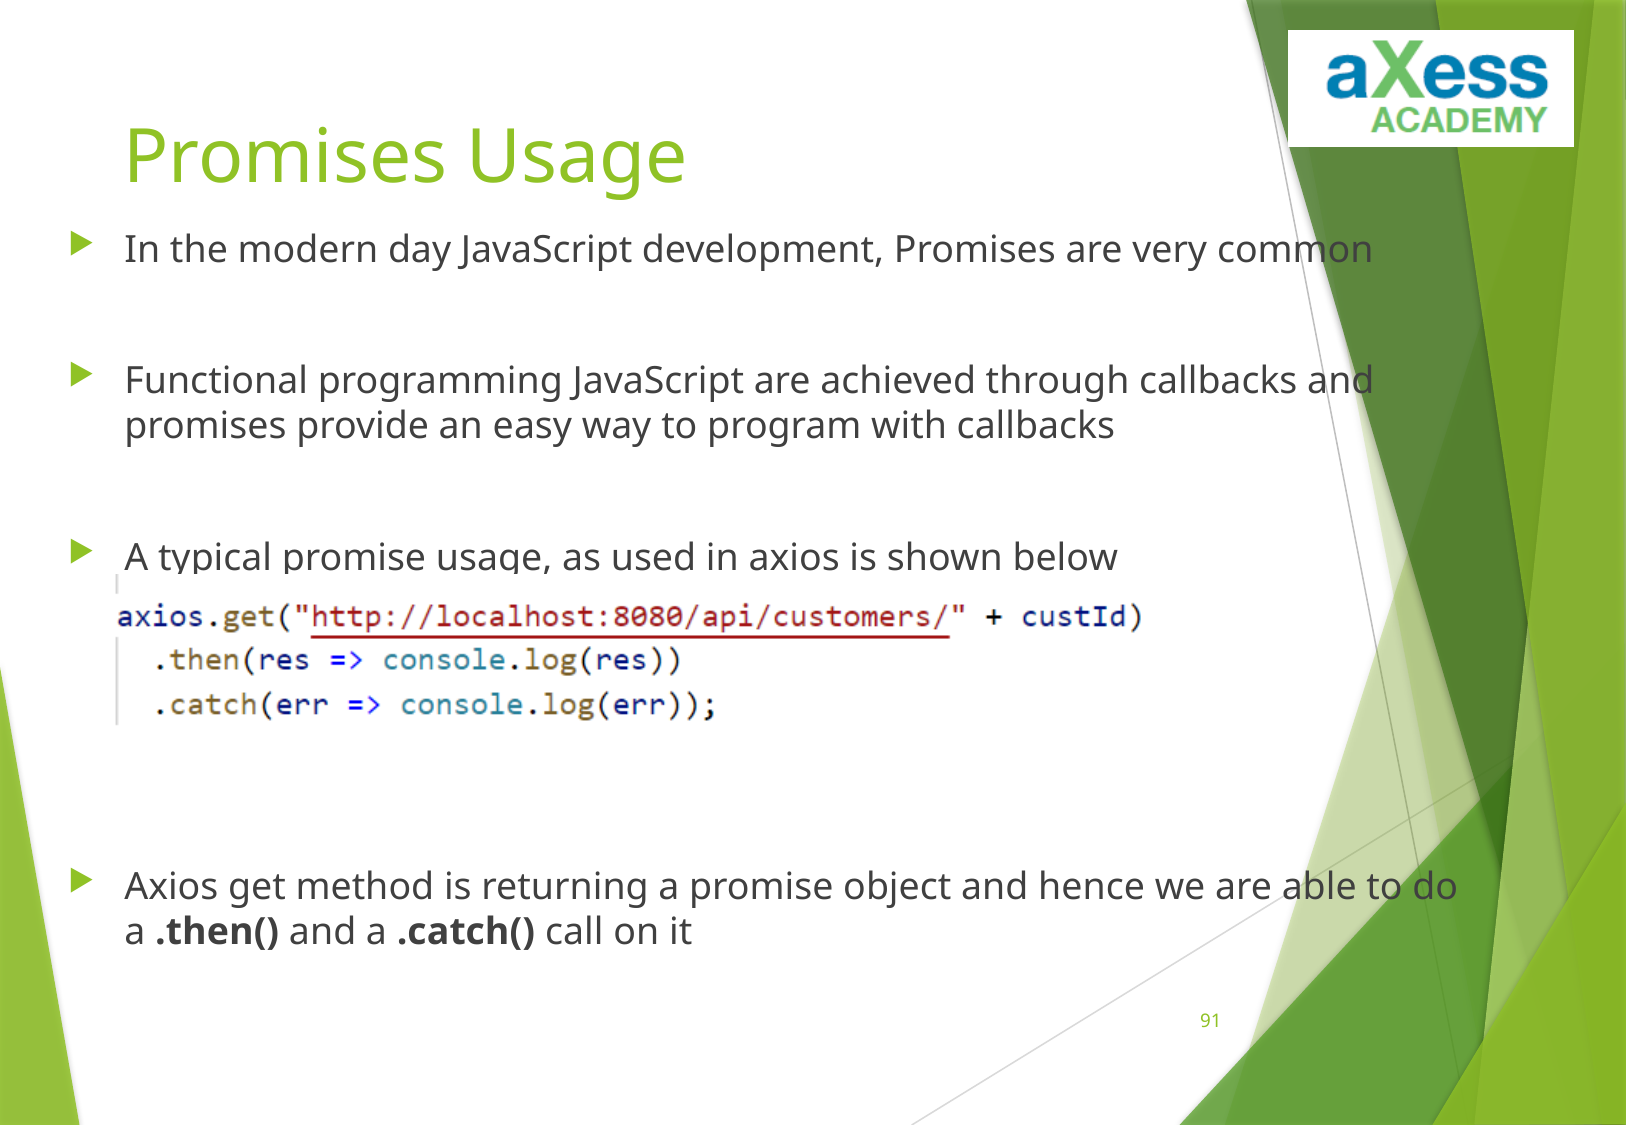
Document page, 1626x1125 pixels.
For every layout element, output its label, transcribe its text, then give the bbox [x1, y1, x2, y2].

picture [99, 574, 1257, 751]
picture [1288, 30, 1574, 147]
slide_number 90 [1145, 991, 1237, 1051]
title Promises Usage [108, 99, 1237, 217]
list In the modern day JavaScript development, Promises are very common Functional programming JavaScript are achieved through callbacks and promises provide an easy way to program with callbacks A typical promise usage, as used in axios is shown below Axios get method is returning a promise object and hence we are able to do a .then() and a .catch() call on it [53, 217, 1563, 1075]
